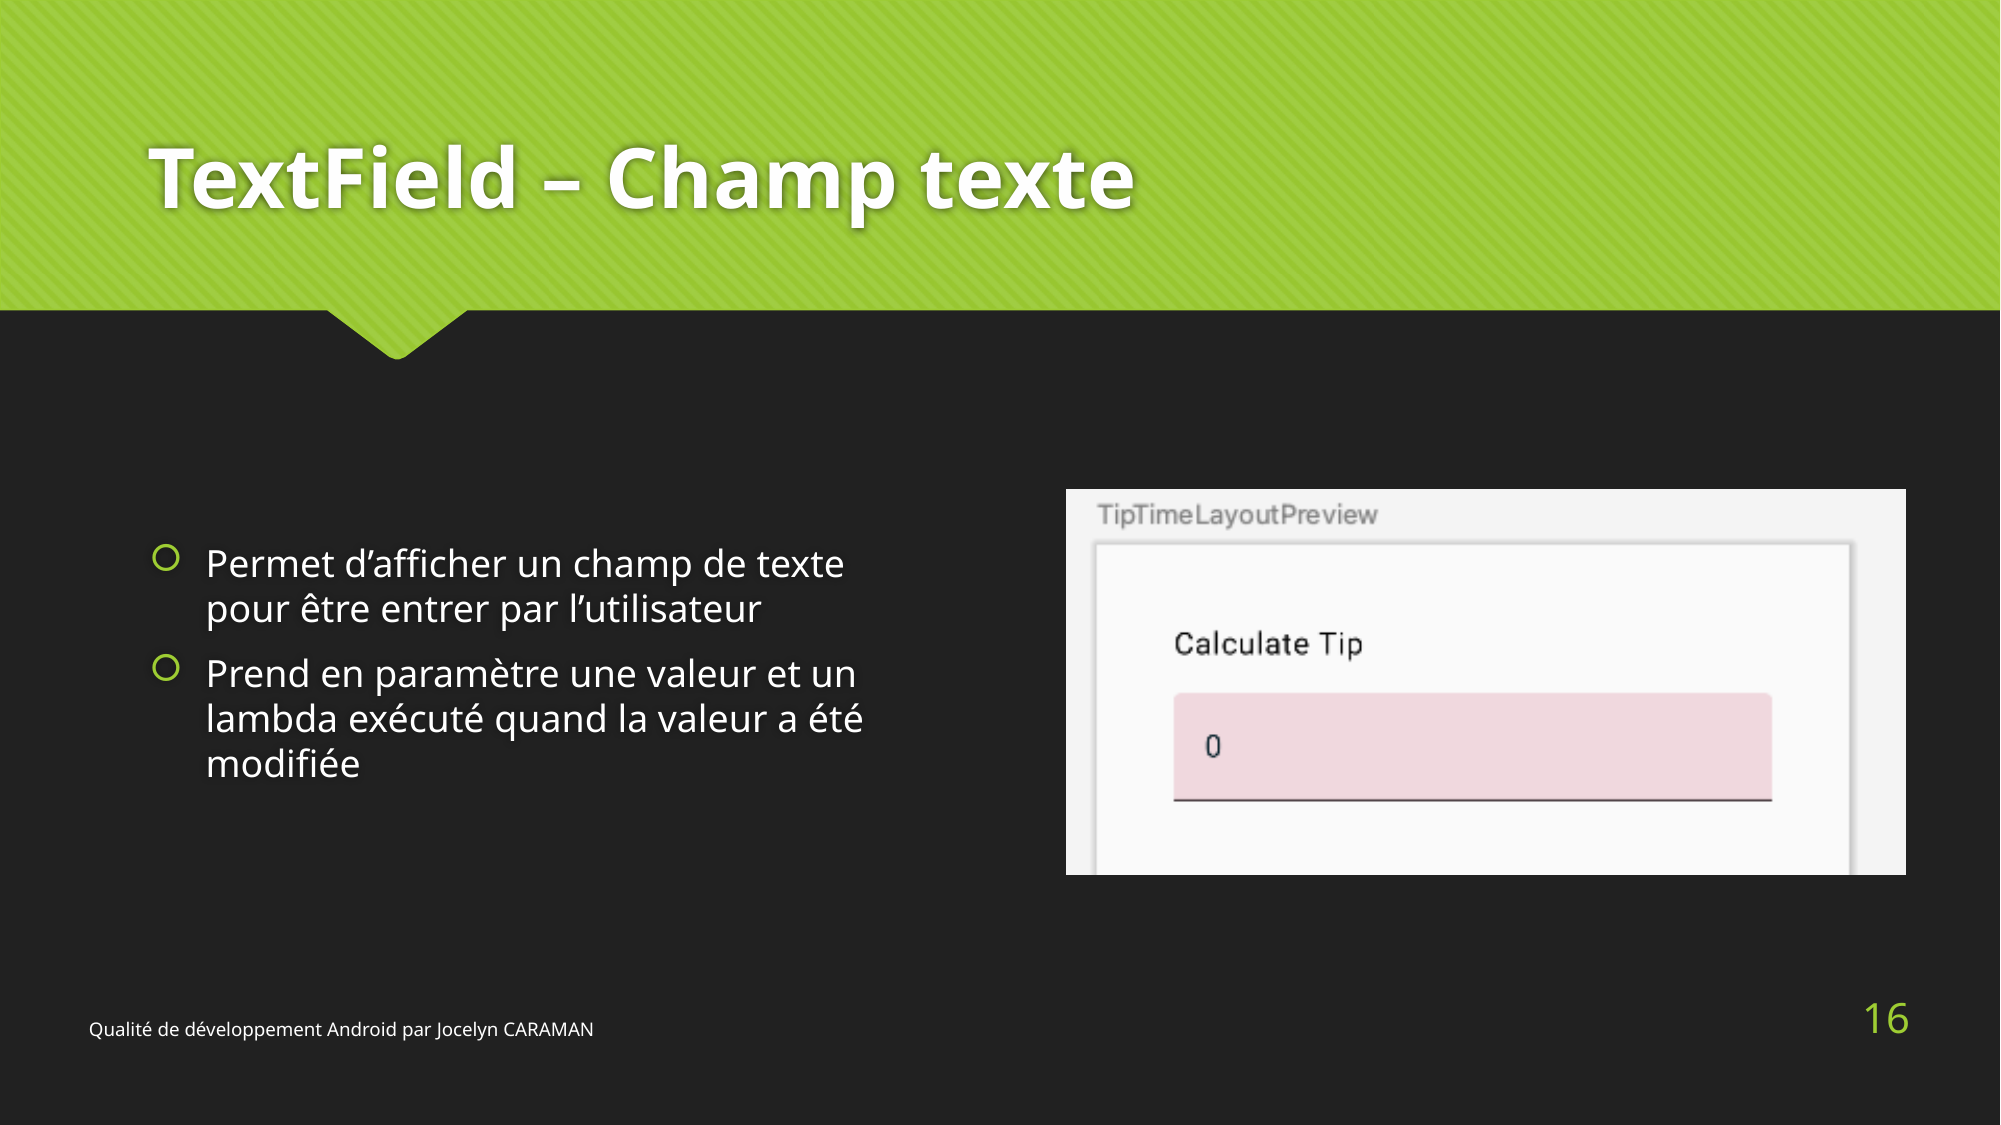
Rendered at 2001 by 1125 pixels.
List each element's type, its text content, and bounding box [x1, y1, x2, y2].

slide_number 16 [1751, 970, 1926, 1051]
title TextField – Champ texte [132, 73, 1868, 233]
footer Qualité de développement Android par Jocelyn CARAMAN [74, 991, 1493, 1051]
picture [1066, 489, 1907, 875]
list Permet d’afficher un champ de texte pour être entrer par l’utilisateur Prend en paramètre une valeur et un lambda exécuté quand la valeur a été modifiée [134, 364, 908, 962]
